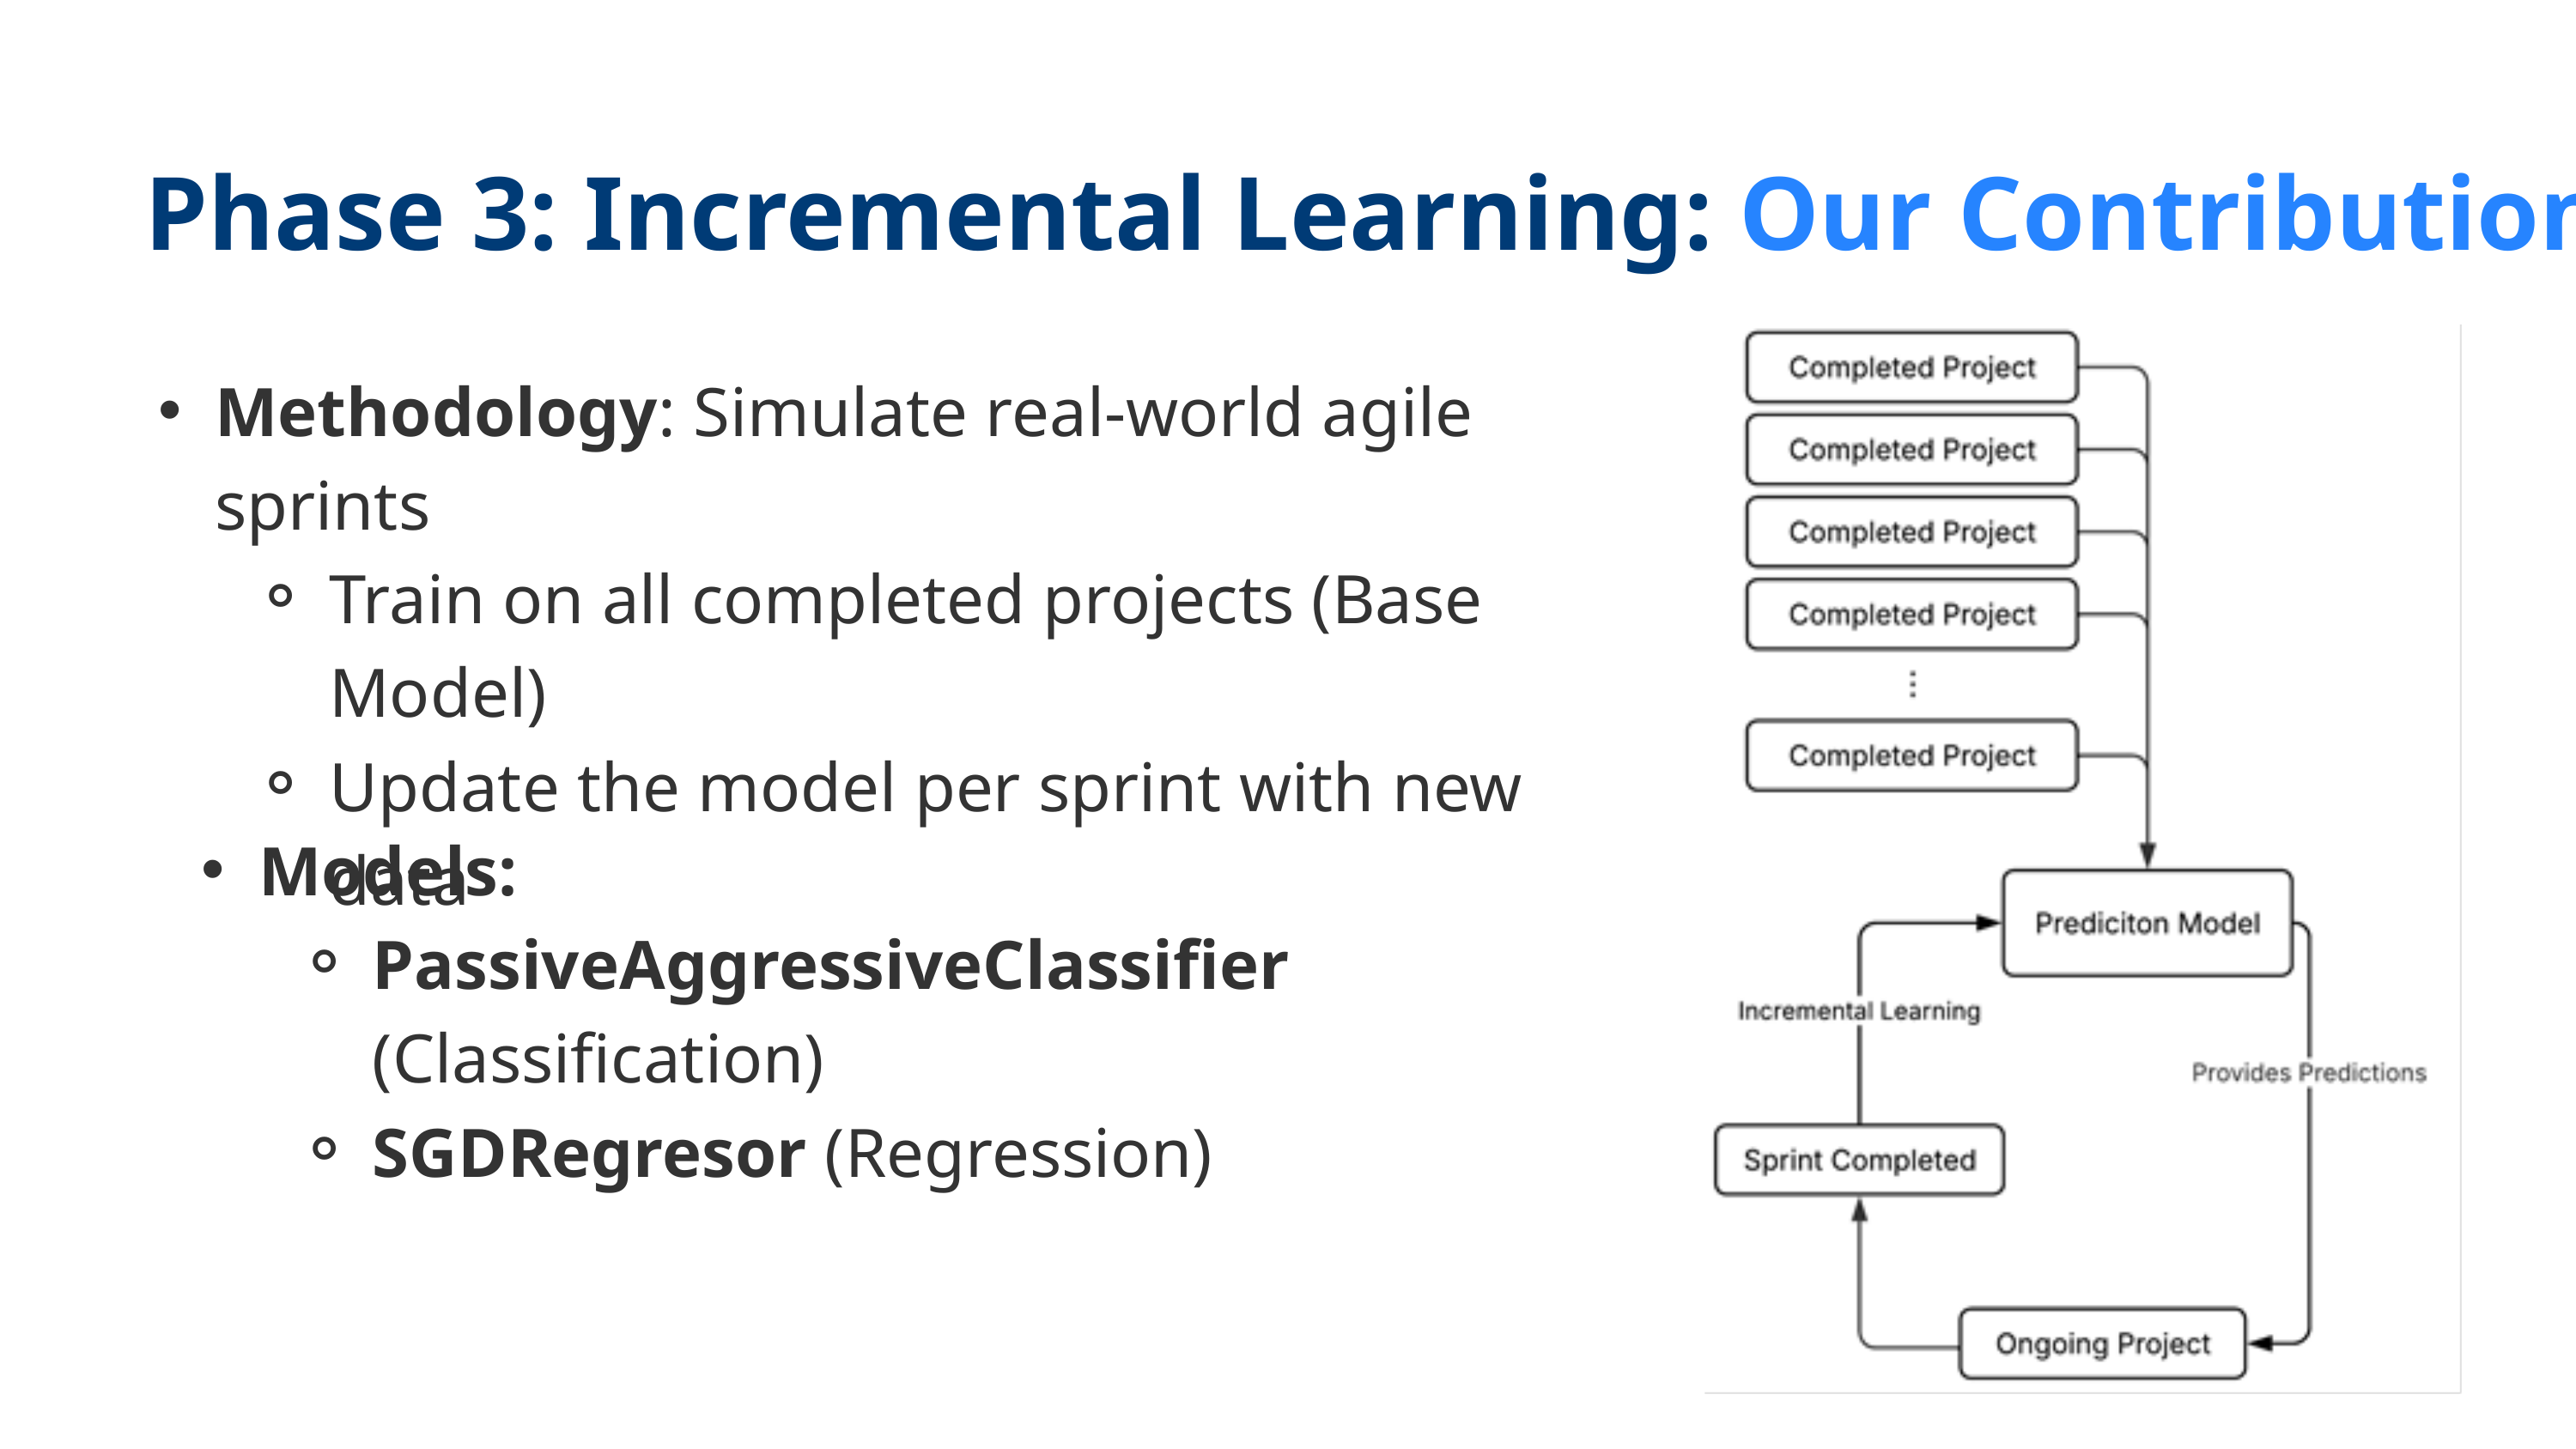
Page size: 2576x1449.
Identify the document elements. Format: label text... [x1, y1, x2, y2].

text_box Methodology: Simulate real-world agile sprints Train on all completed projects (Base Model) Update the model per sprint with new data [101, 355, 1613, 919]
text_box [1704, 324, 2464, 1397]
text_box Phase 3: Incremental Learning: Our Contribution [144, 129, 2576, 270]
text_box Models: PassiveAggressiveClassifier (Classification) SGDRegresor (Regression) [144, 815, 1555, 1191]
